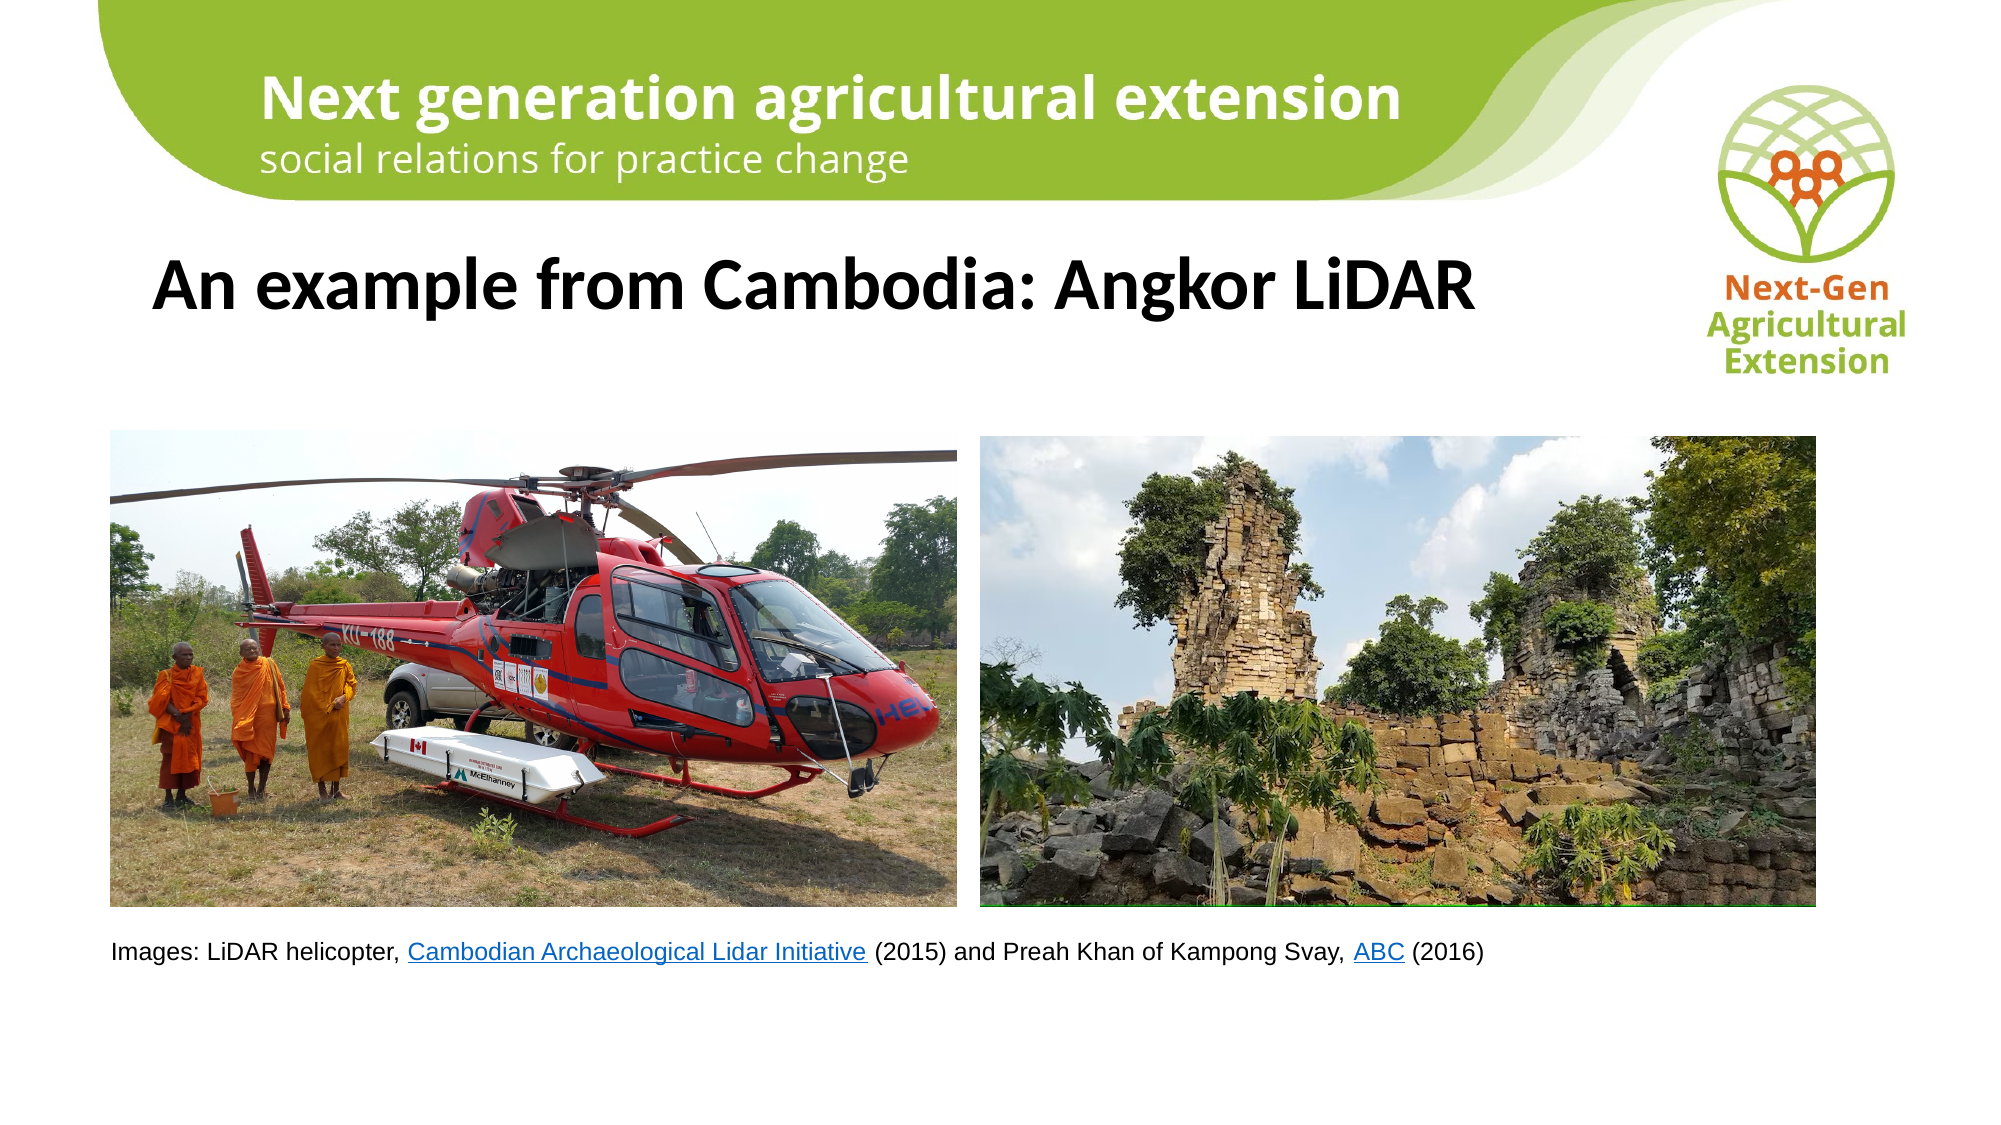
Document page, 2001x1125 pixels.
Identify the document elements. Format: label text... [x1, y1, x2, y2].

text_box Images: LiDAR helicopter, Cambodian Archaeological Lidar Initiative (2015) and Preah Khan of Kampong Svay, ABC (2016) [96, 927, 1816, 973]
picture [0, 0, 2000, 907]
picture [979, 436, 1816, 907]
